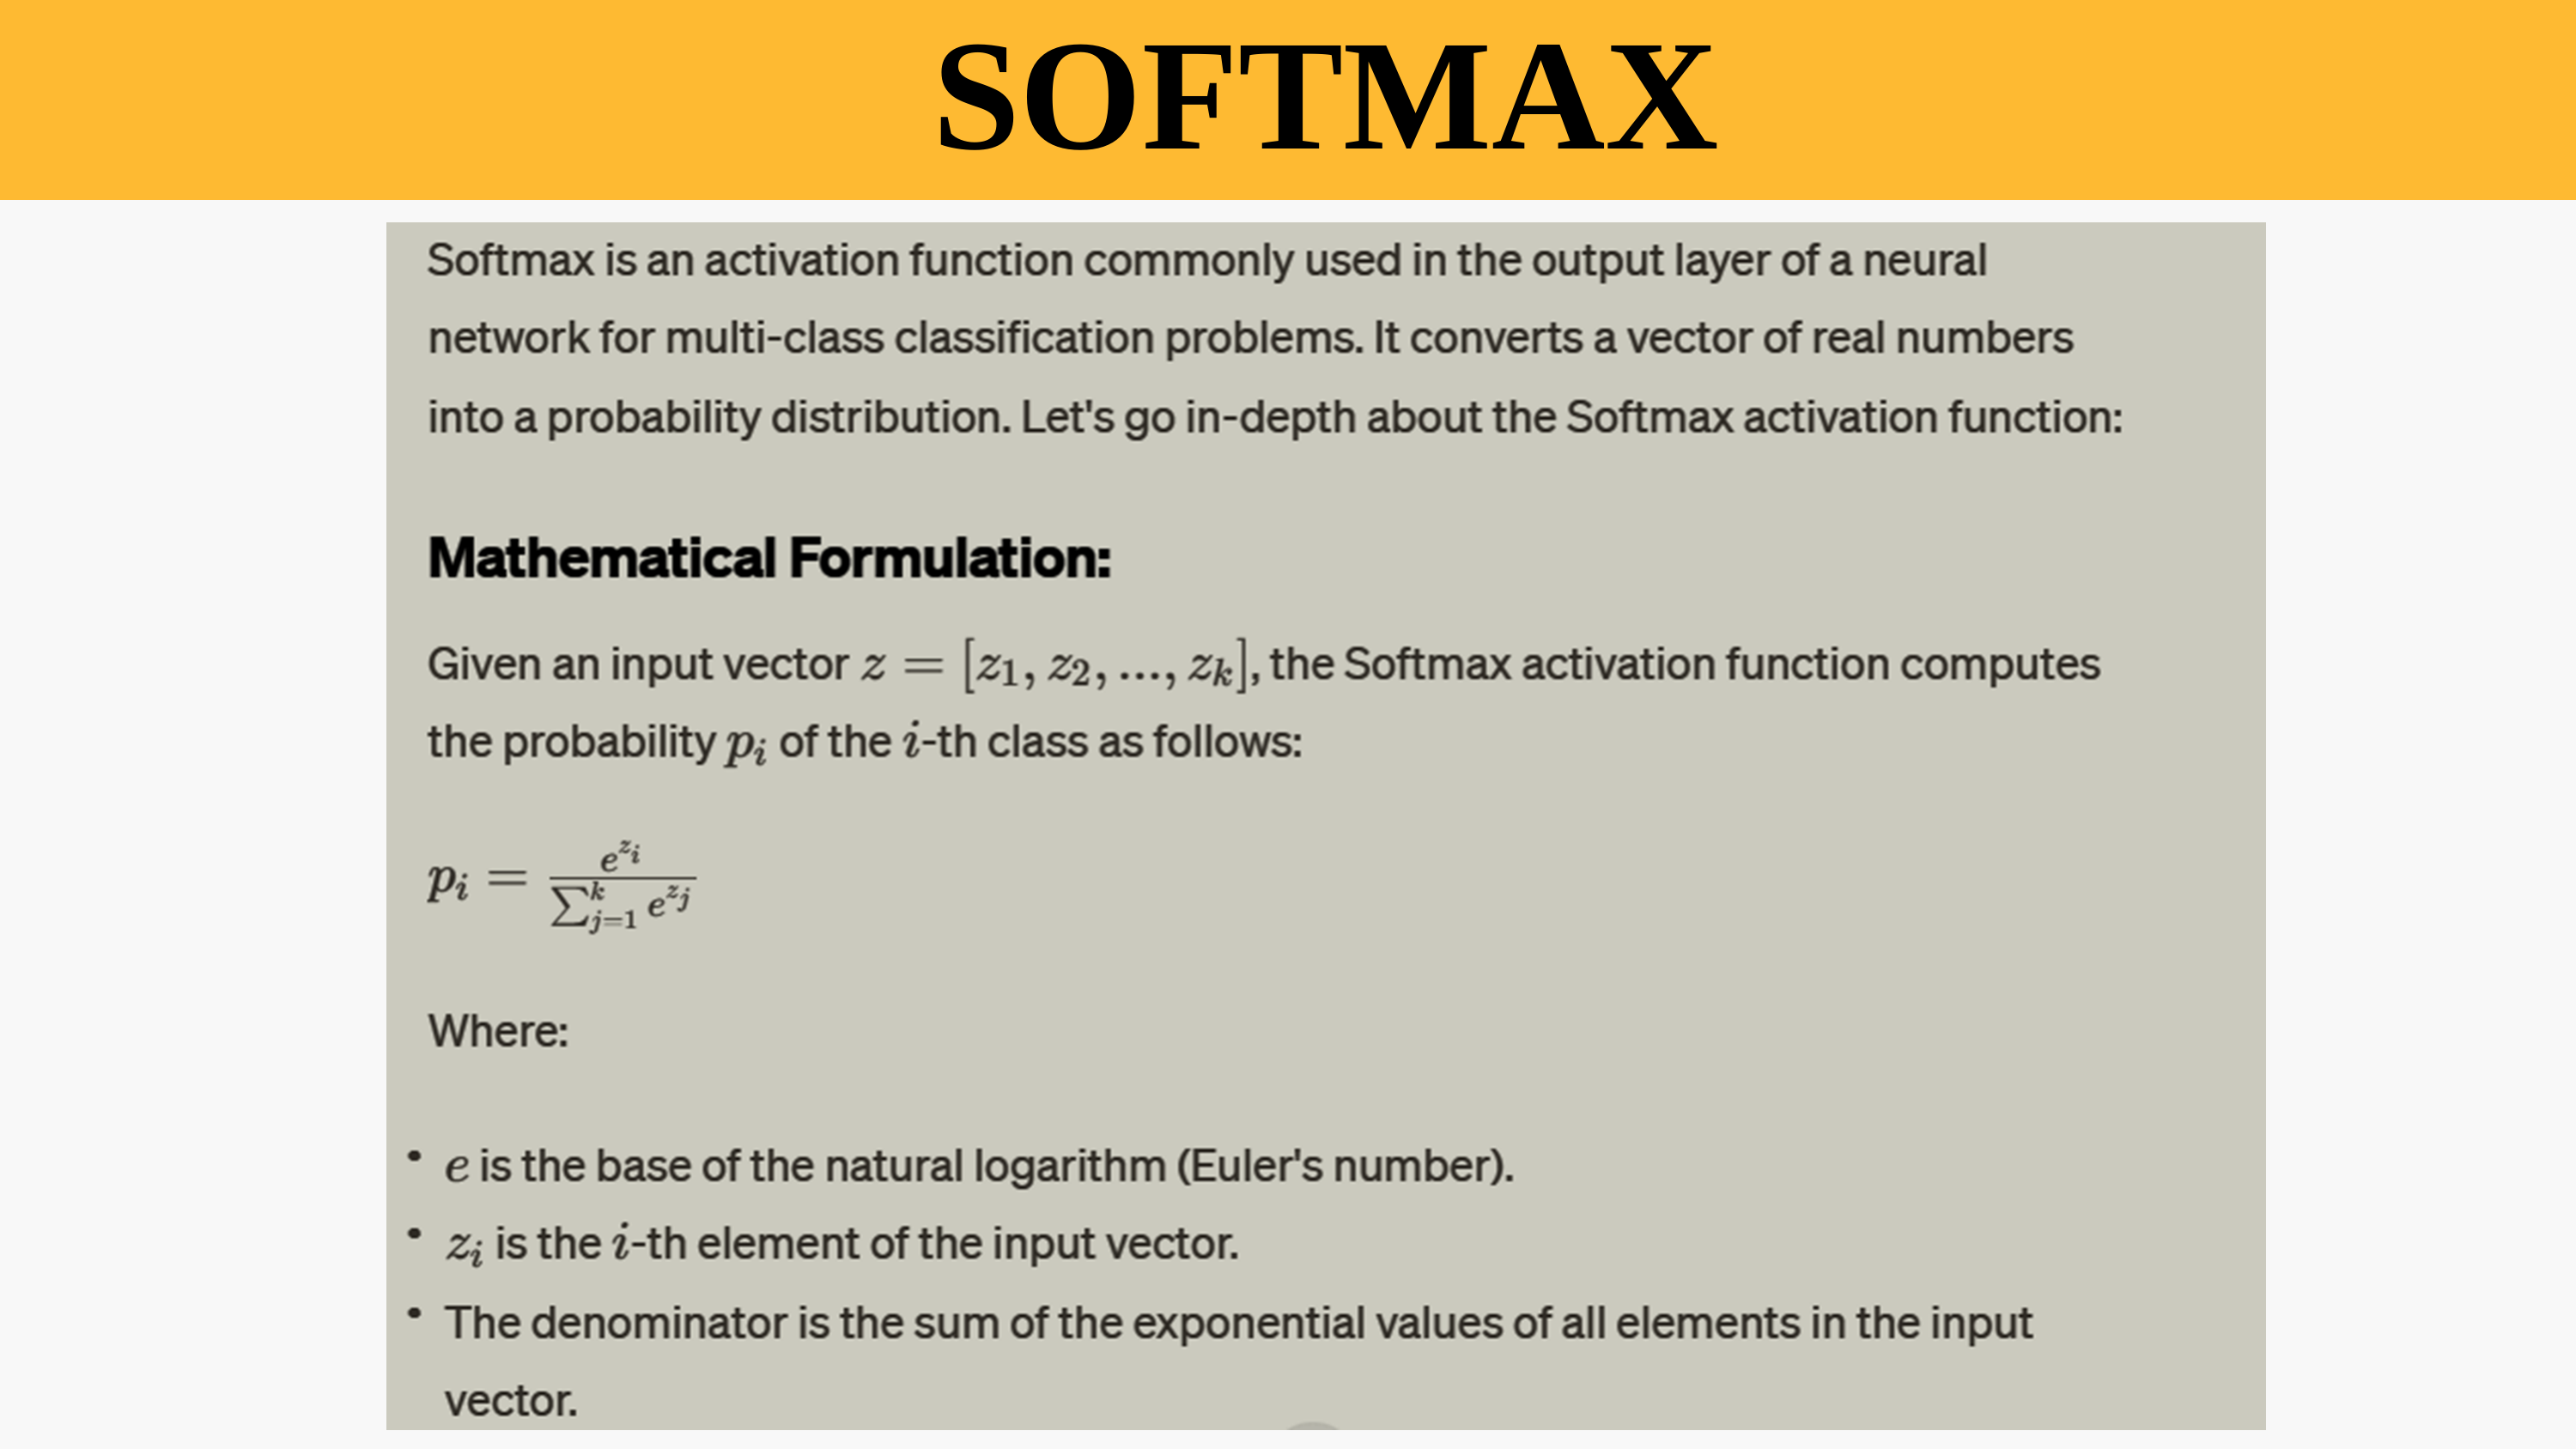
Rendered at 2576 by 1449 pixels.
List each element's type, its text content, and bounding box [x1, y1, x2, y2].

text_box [1188, 0, 1388, 221]
text_box SOFTMAX [907, 18, 1182, 181]
text_box SOFTMAX [1394, 18, 1746, 181]
picture [386, 222, 2266, 1430]
